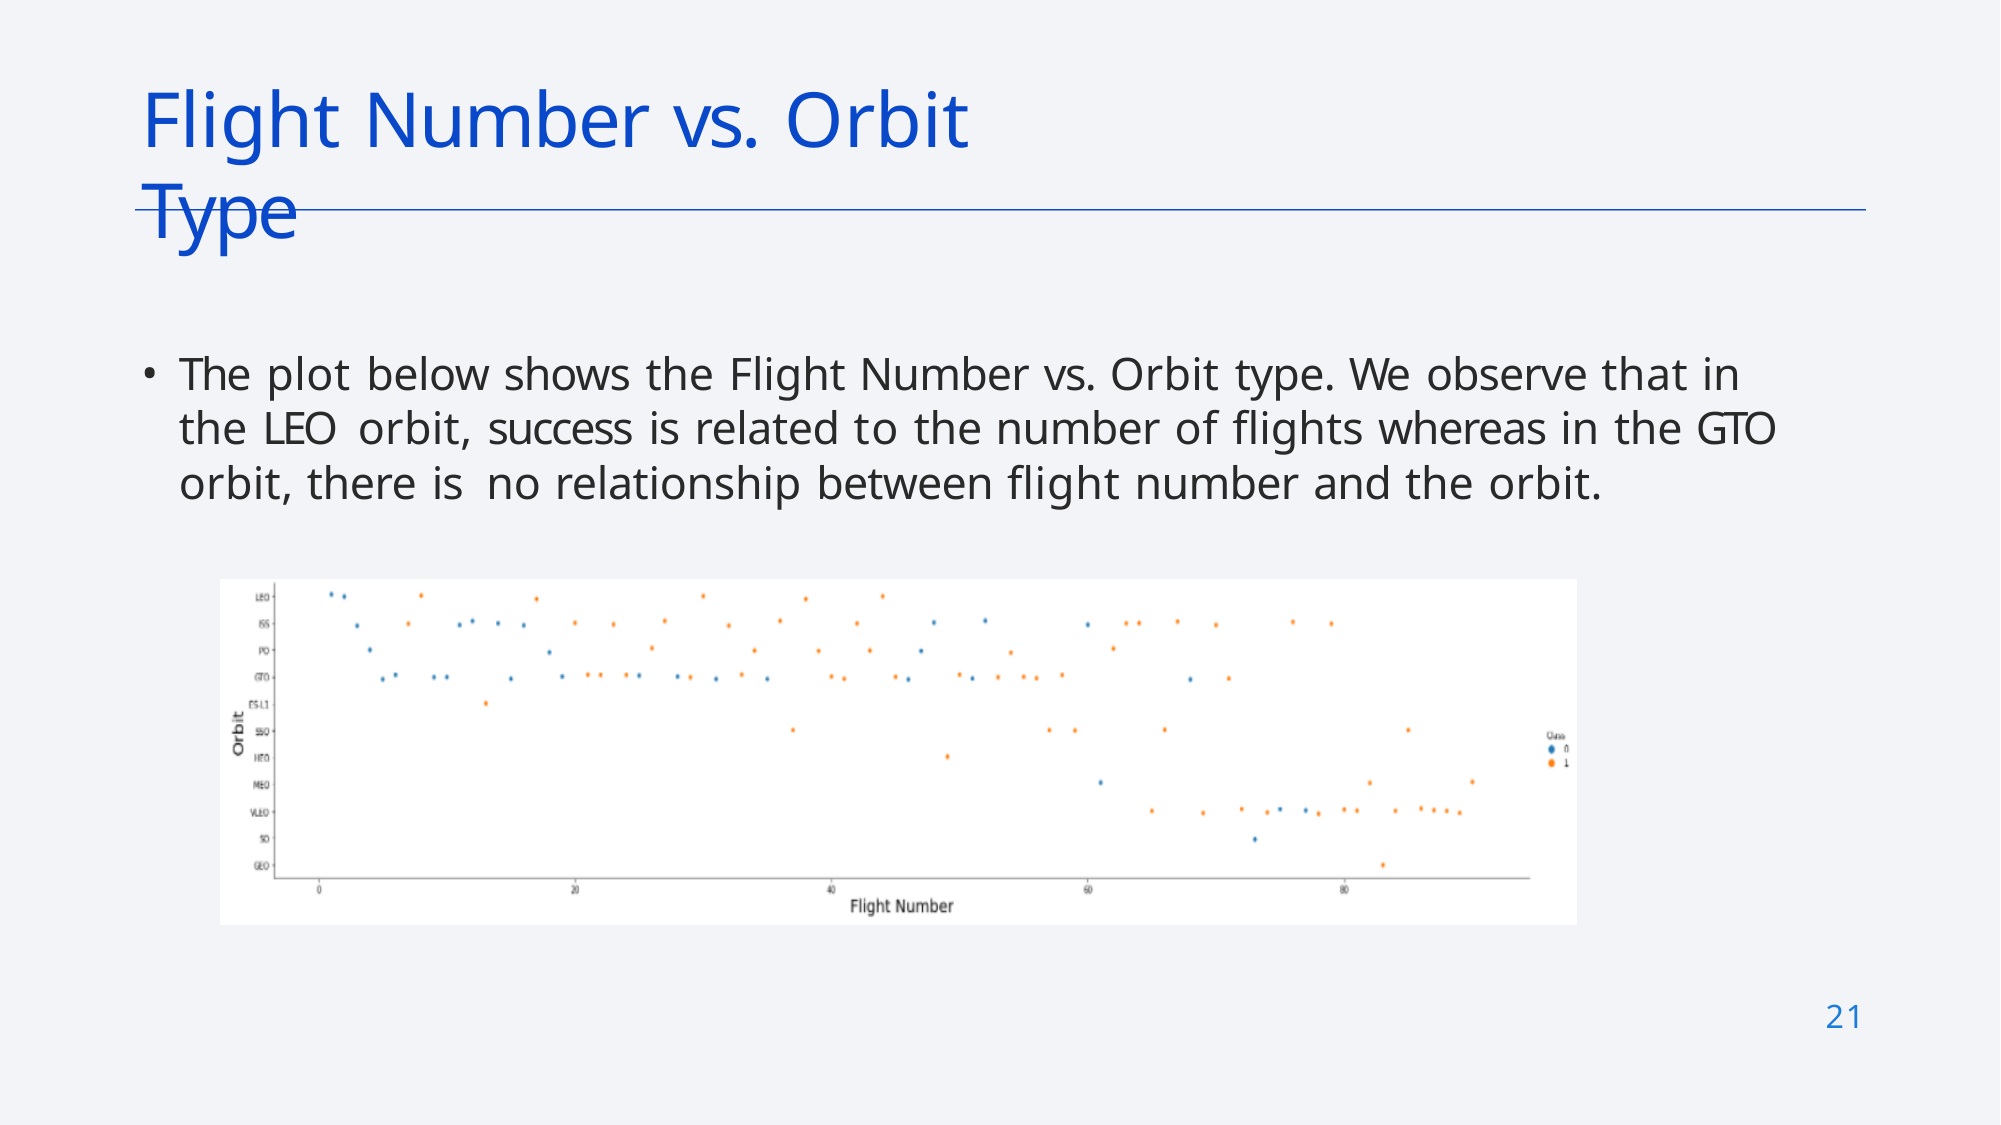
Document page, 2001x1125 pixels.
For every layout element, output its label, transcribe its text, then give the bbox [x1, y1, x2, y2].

picture [0, 0, 2000, 1125]
title Flight Number vs. Orbit Type [139, 68, 1095, 260]
slide_number 21 [1819, 1002, 1873, 1125]
text_box The plot below shows the Flight Number vs. Orbit type. We observe that in the LEO orbit, success is related to the number of flights whereas in the GTO orbit, there is no relationship between flight number and the orbit. [139, 343, 1813, 508]
